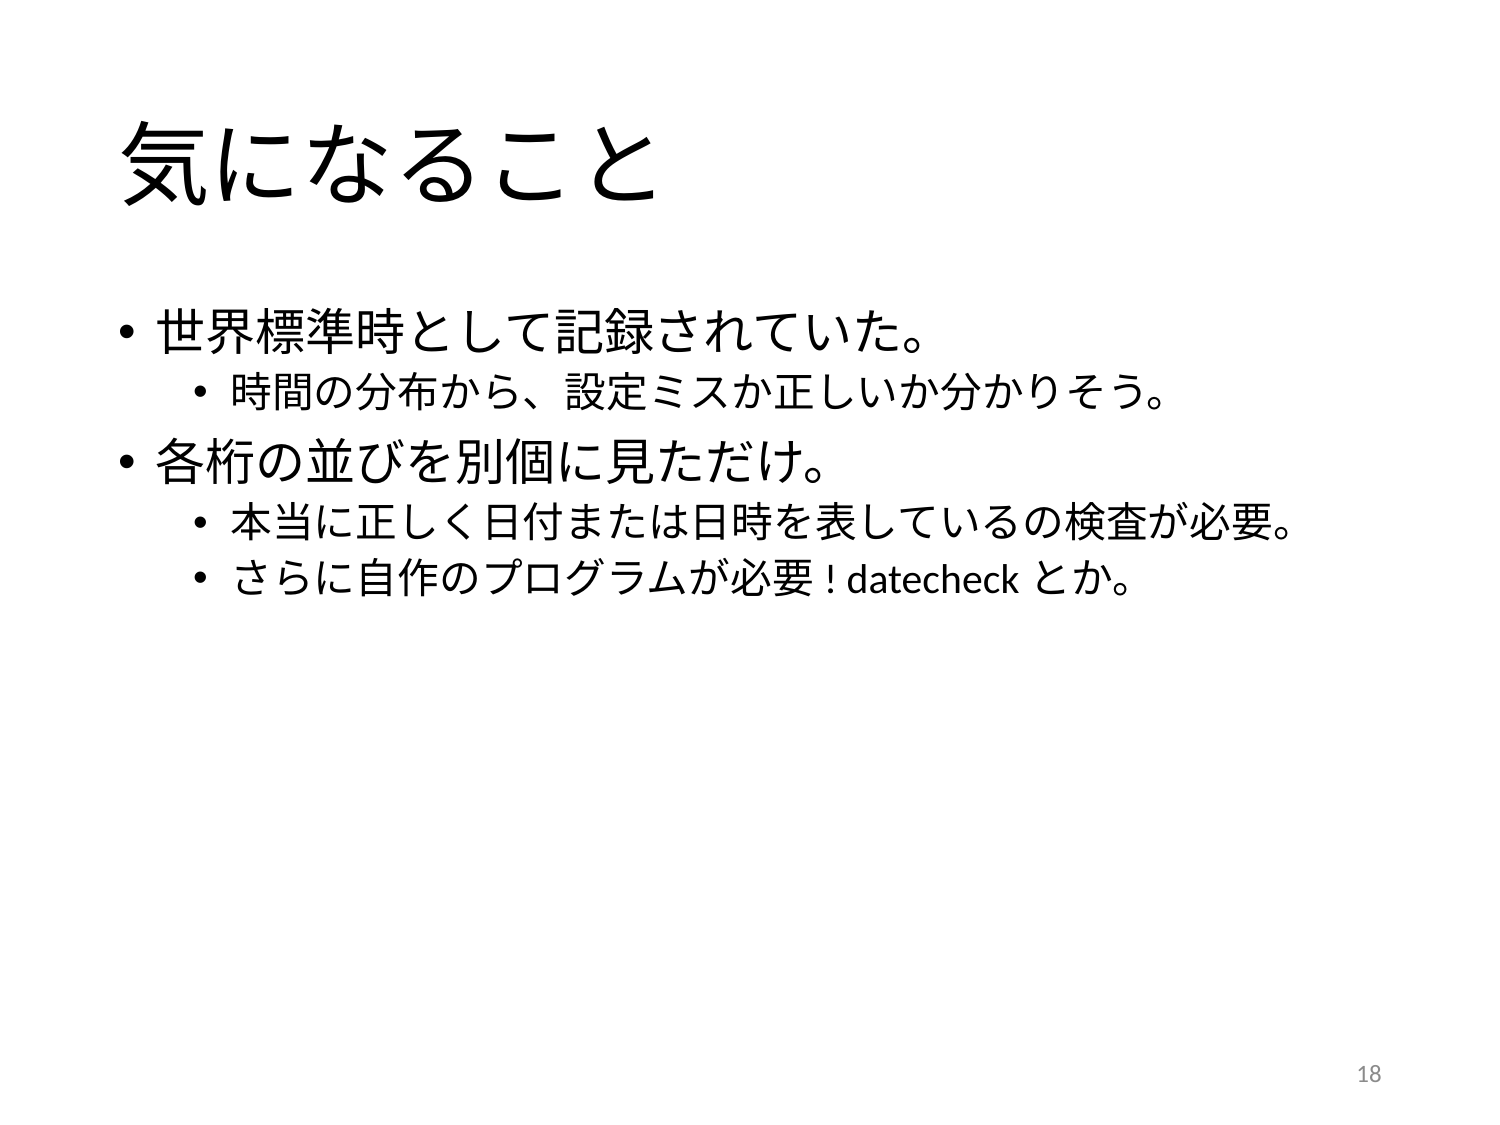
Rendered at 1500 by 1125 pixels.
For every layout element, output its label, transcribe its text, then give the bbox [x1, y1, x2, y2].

list 世界標準時として記録されていた。 時間の分布から、設定ミスか正しいか分かりそう。 各桁の並びを別個に見ただけ。 本当に正しく日付または日時を表しているの検査が必要。 さらに自作のプログラムが必要! datecheckとか。 [103, 299, 1397, 1014]
title 気になること [103, 59, 1397, 278]
slide_number 18 [1059, 1042, 1397, 1103]
